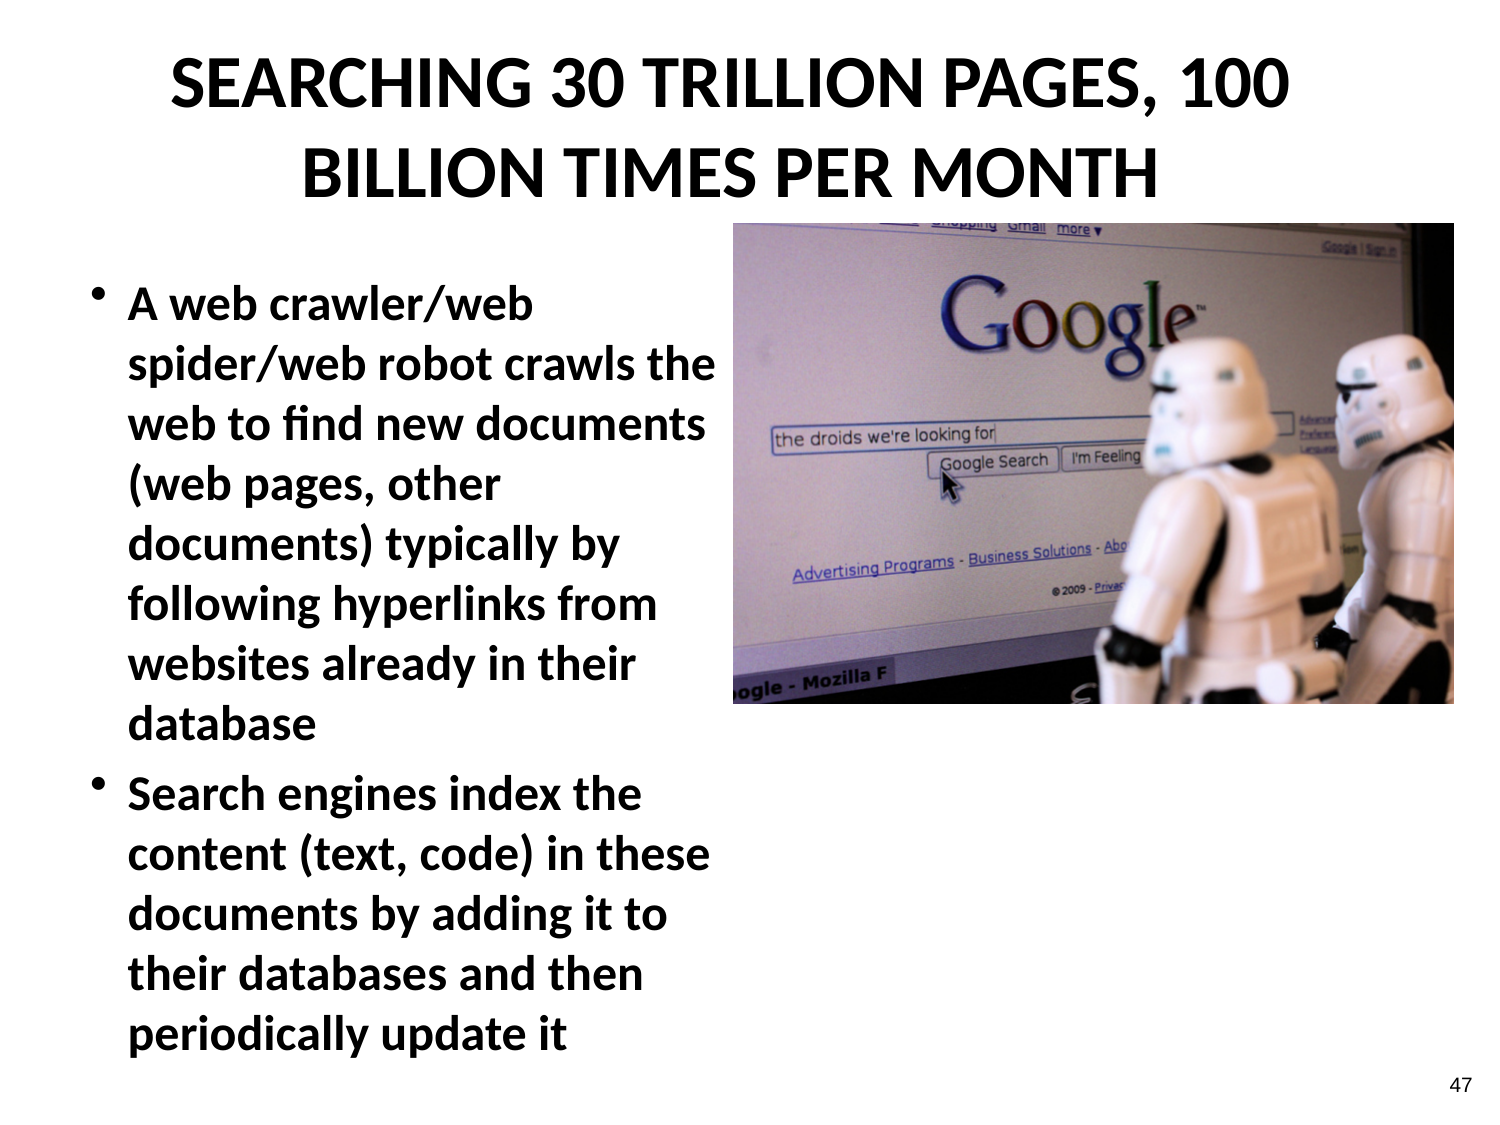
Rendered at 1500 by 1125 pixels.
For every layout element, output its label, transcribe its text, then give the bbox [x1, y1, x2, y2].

slide_number 47 [1137, 1063, 1488, 1122]
title Searching 30 Trillion pages, 100 Billion times per month [30, 24, 1432, 192]
picture [732, 223, 1454, 704]
list A web crawler/web spider/web robot crawls the web to find new documents (web pages, other documents) typically by following hyperlinks from websites already in their database Search engines index the content (text, code) in these documents by adding it to their databases and then periodically update it [74, 262, 734, 1006]
